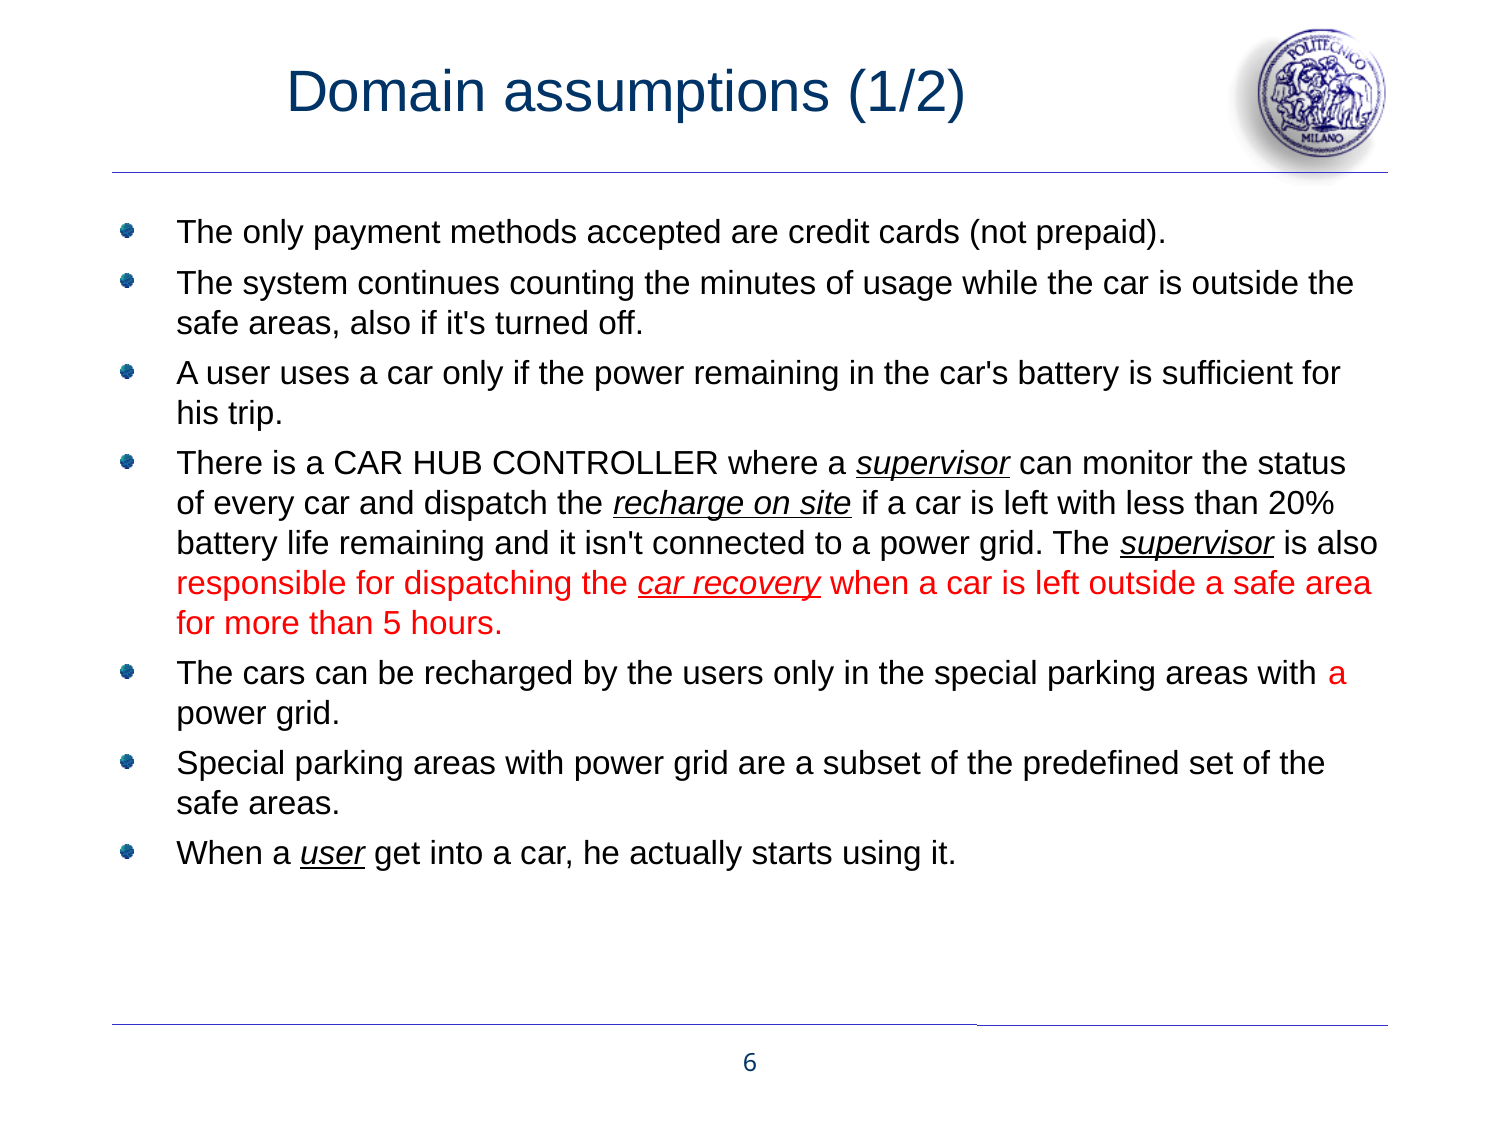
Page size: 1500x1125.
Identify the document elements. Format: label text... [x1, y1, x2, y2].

picture [120, 364, 134, 379]
picture [120, 844, 134, 859]
picture [120, 664, 134, 679]
picture [120, 273, 134, 288]
slide_number 6 [734, 1039, 766, 1085]
picture [1228, 16, 1416, 186]
picture [120, 454, 134, 469]
title Domain assumptions (1/2) [278, 18, 1211, 157]
list The only payment methods accepted are credit cards (not prepaid). The system continues counting the minutes of usage while the car is outside the safe areas, also if it's turned off. A user uses a car only if the power remaining in the car's battery is sufficient for his trip. There is a CAR HUB CONTROLLER where a supervisor can monitor the status of every car and dispatch the recharge on site if a car is left with less than 20% battery life remaining and it isn't connected to a power grid. The supervisor is also responsible for dispatching the car recovery when a car is left outside a safe area for more than 5 hours. The cars can be recharged by the users only in the special parking areas with a power grid. Special parking areas with power grid are a subset of the predefined set of the safe areas. When a user get into a car, he actually starts using it. [111, 202, 1388, 988]
picture [120, 754, 134, 769]
picture [120, 223, 134, 238]
